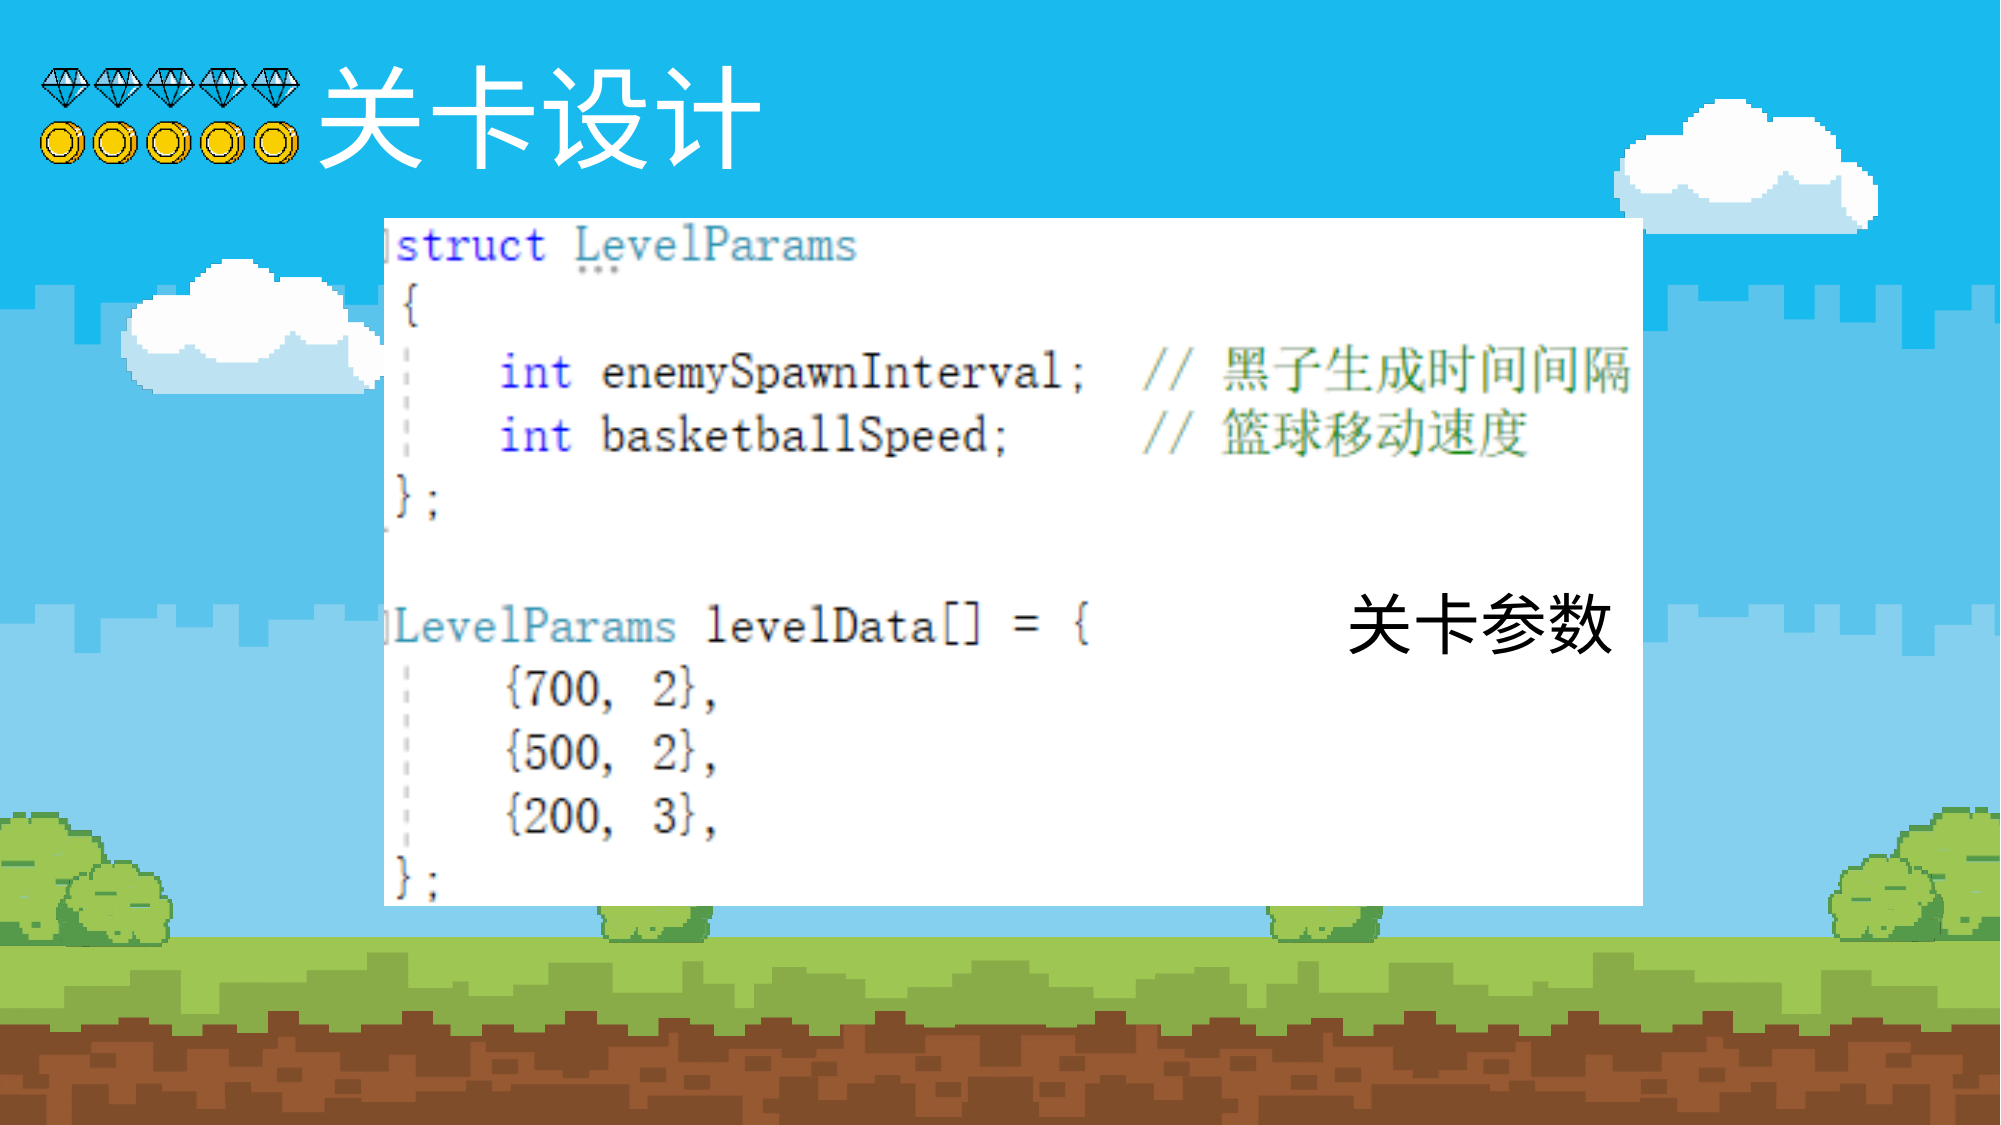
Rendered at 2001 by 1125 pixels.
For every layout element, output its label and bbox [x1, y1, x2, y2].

text_box [0, 0, 2000, 937]
text_box [0, 812, 173, 947]
picture [121, 100, 1878, 943]
picture [40, 68, 300, 164]
text_box [0, 937, 2000, 1125]
text_box [1828, 807, 2000, 942]
